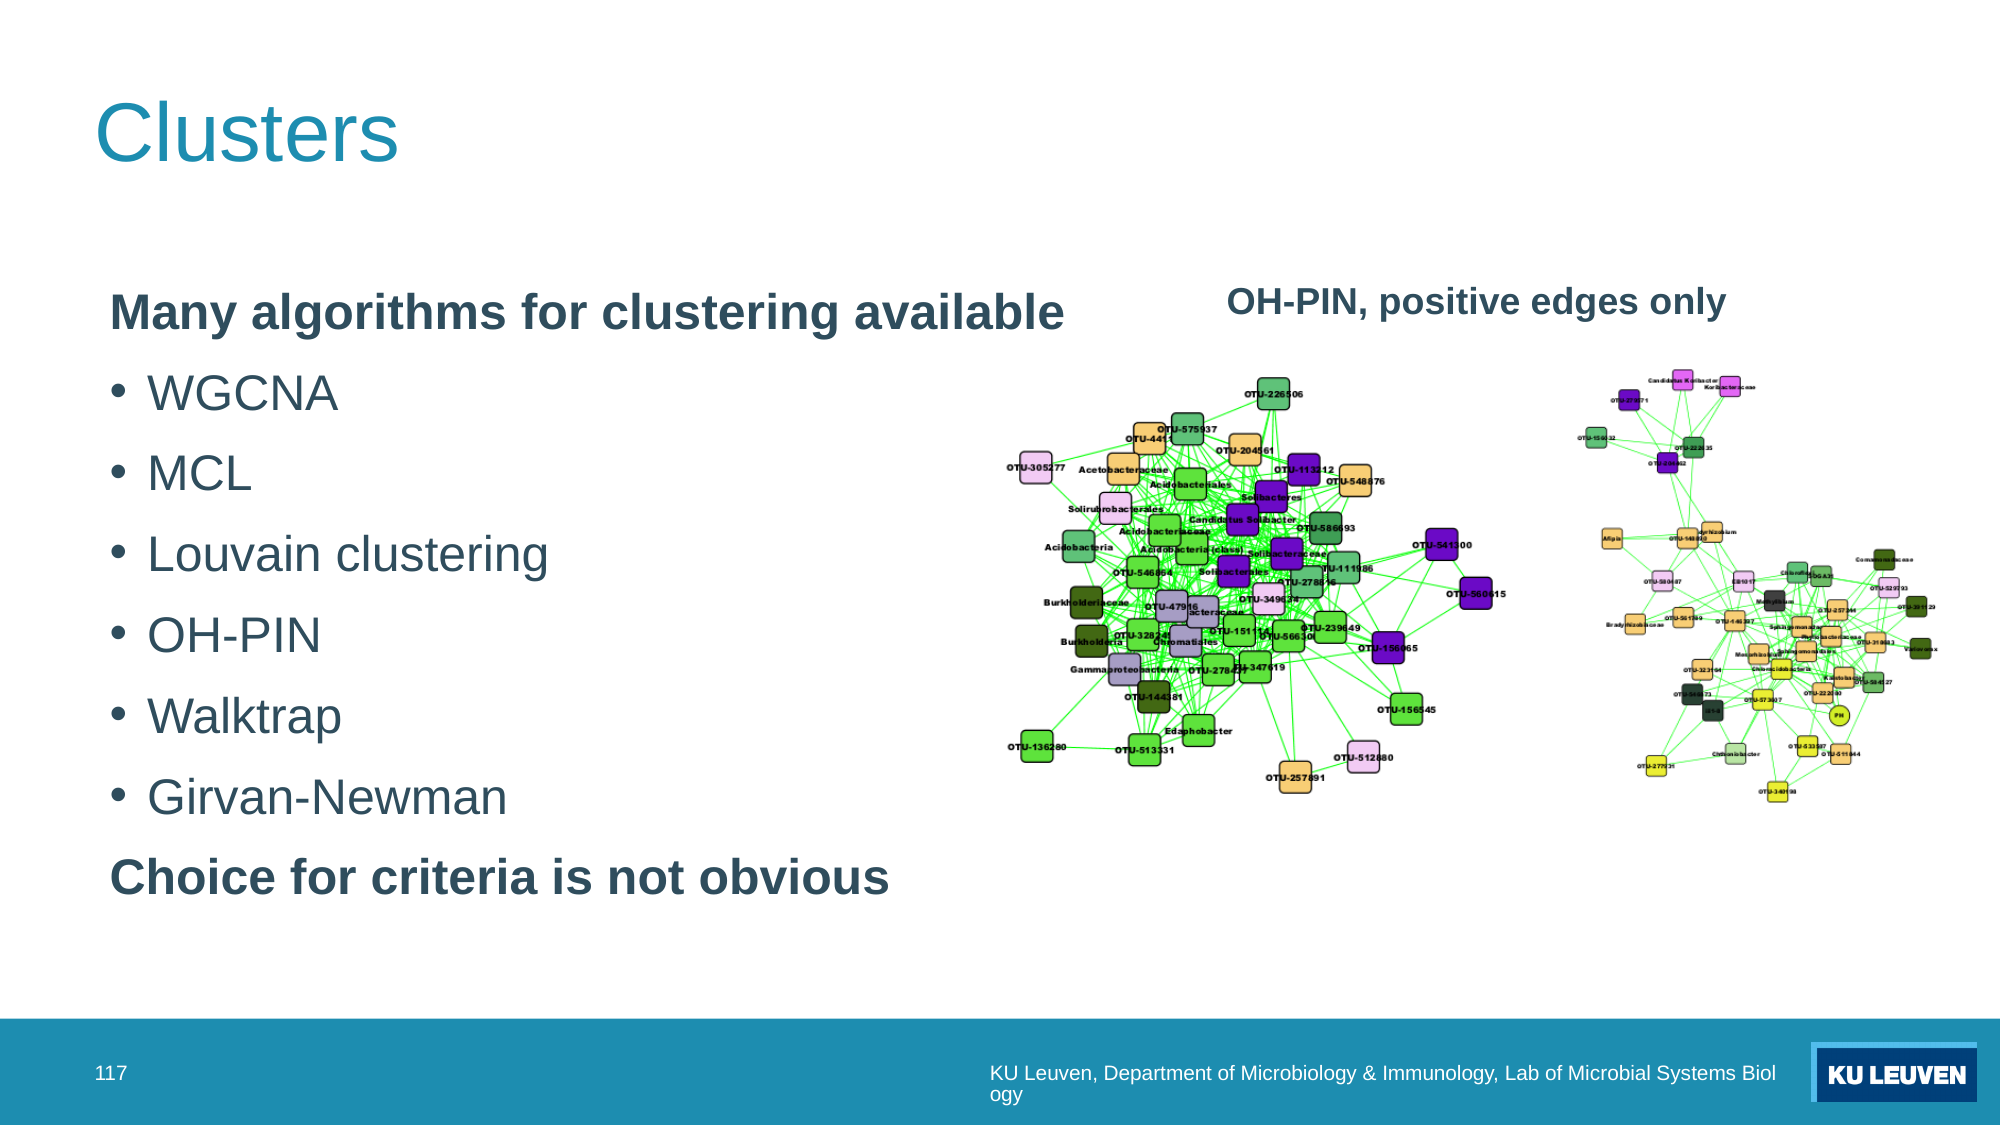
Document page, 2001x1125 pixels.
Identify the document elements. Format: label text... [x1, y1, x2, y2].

footer KU Leuven, Department of Microbiology & Immunology, Lab of Microbial Systems Biology [989, 1018, 1809, 1125]
picture [964, 365, 2000, 807]
picture [1811, 1042, 1977, 1102]
slide_number 117 [94, 1018, 201, 1125]
text_box OH-PIN, positive edges only [1211, 269, 1766, 329]
title Clusters [94, 33, 1906, 223]
list Many algorithms for clustering available WGCNA MCL Louvain clustering OH-PIN Walktrap Girvan-Newman Choice for criteria is not obvious [94, 271, 1293, 1004]
